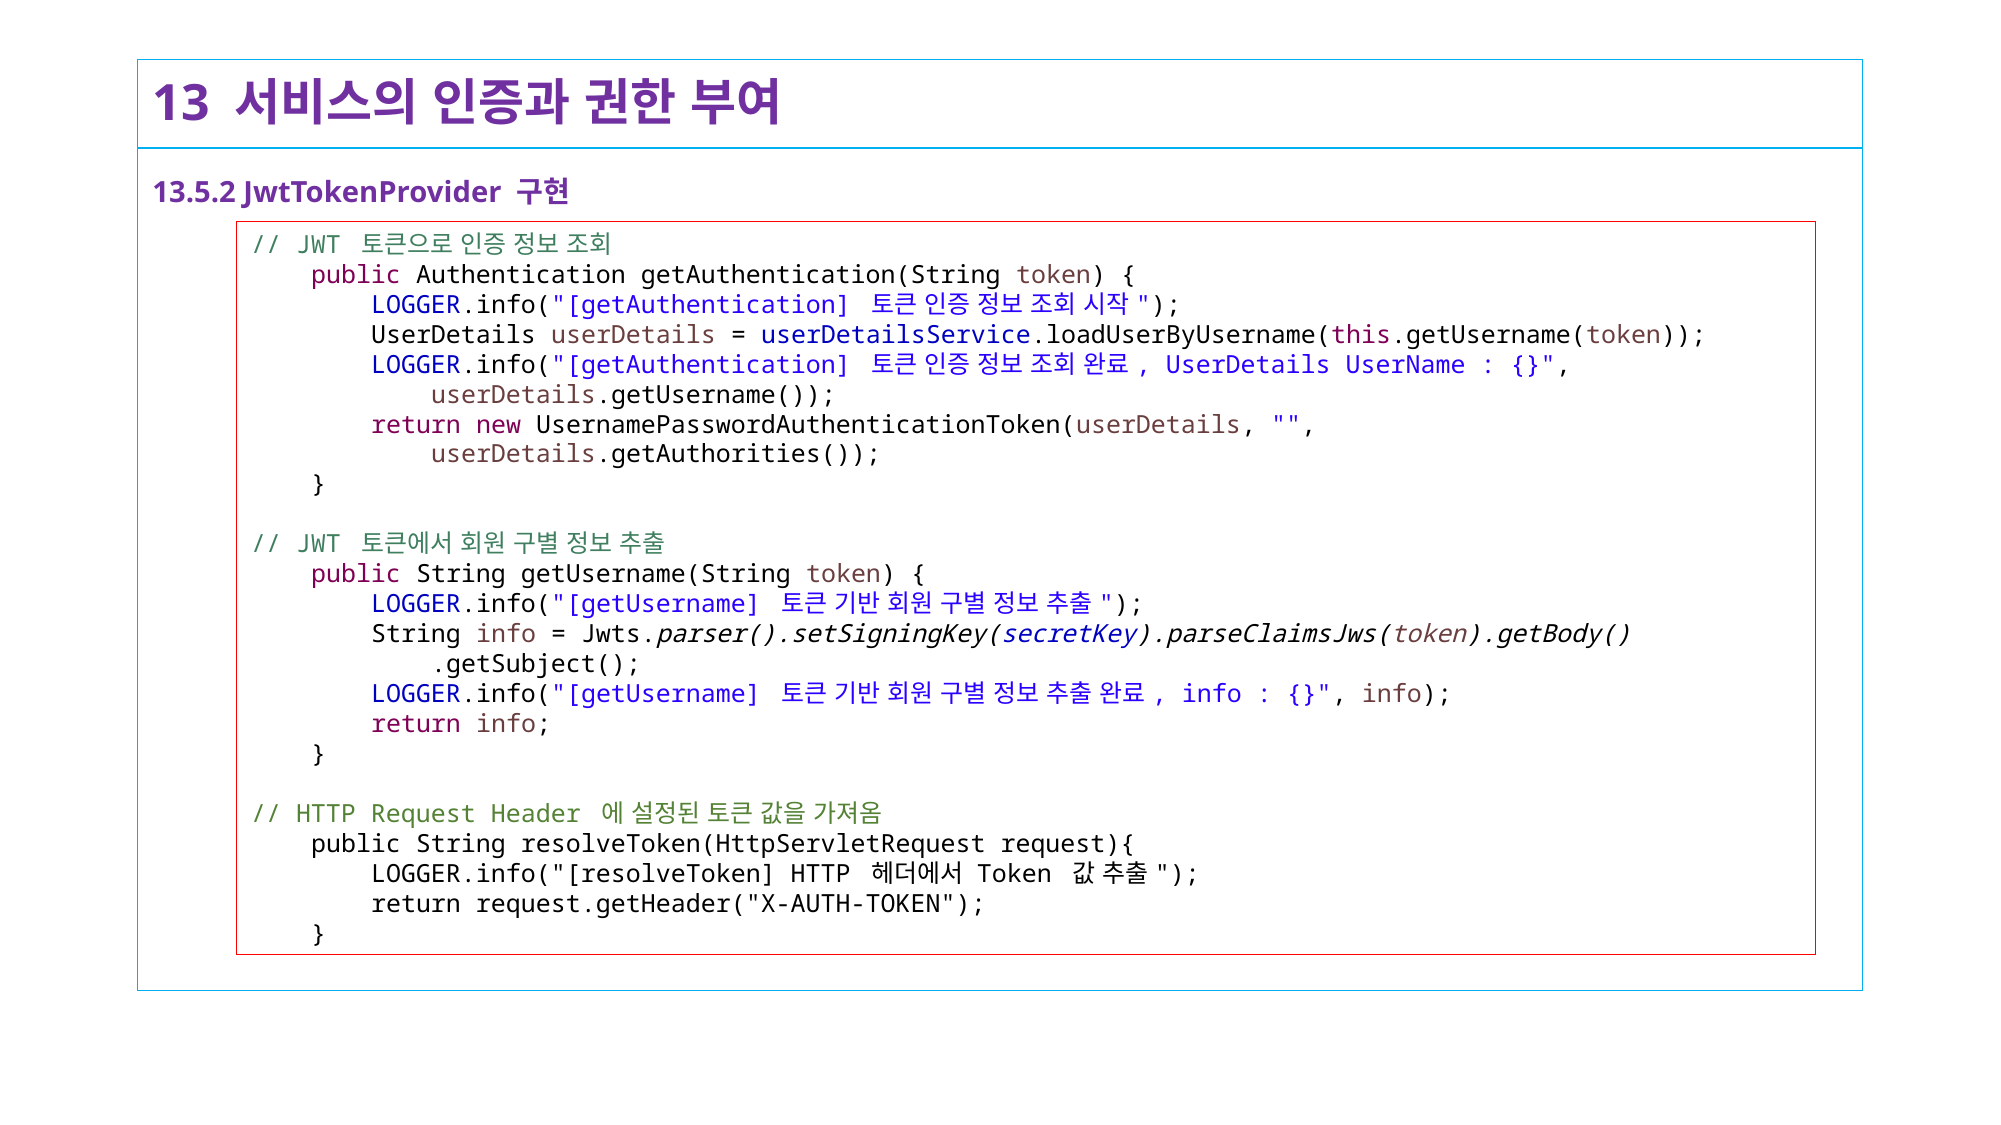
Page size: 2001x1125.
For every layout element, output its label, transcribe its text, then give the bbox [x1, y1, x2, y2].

title 13 서비스의 인증과 권한 부여 [137, 59, 1863, 148]
text_box // JWT 토큰으로 인증 정보 조회 public Authentication getAuthentication(String token) { LOGGER.info("[getAuthentication] 토큰 인증 정보 조회 시작"); UserDetails userDetails = userDetailsService.loadUserByUsername(this.getUsername(token)); LOGGER.info("[getAuthentication] 토큰 인증 정보 조회 완료, UserDetails UserName : {}", userDetails.getUsername()); return new UsernamePasswordAuthenticationToken(userDetails, "", userDetails.getAuthorities()); } // JWT 토큰에서 회원 구별 정보 추출 public String getUsername(String token) { LOGGER.info("[getUsername] 토큰 기반 회원 구별 정보 추출"); String info = Jwts.parser().setSigningKey(secretKey).parseClaimsJws(token).getBody() .getSubject(); LOGGER.info("[getUsername] 토큰 기반 회원 구별 정보 추출 완료, info : {}", info); return info; } // HTTP Request Header 에 설정된 토큰 값을 가져옴 public String resolveToken(HttpServletRequest request){ LOGGER.info("[resolveToken] HTTP 헤더에서 Token 값 추출"); return request.getHeader("X-AUTH-TOKEN"); } [236, 221, 1816, 955]
list 13.5.2 JwtTokenProvider 구현 [137, 148, 1863, 991]
